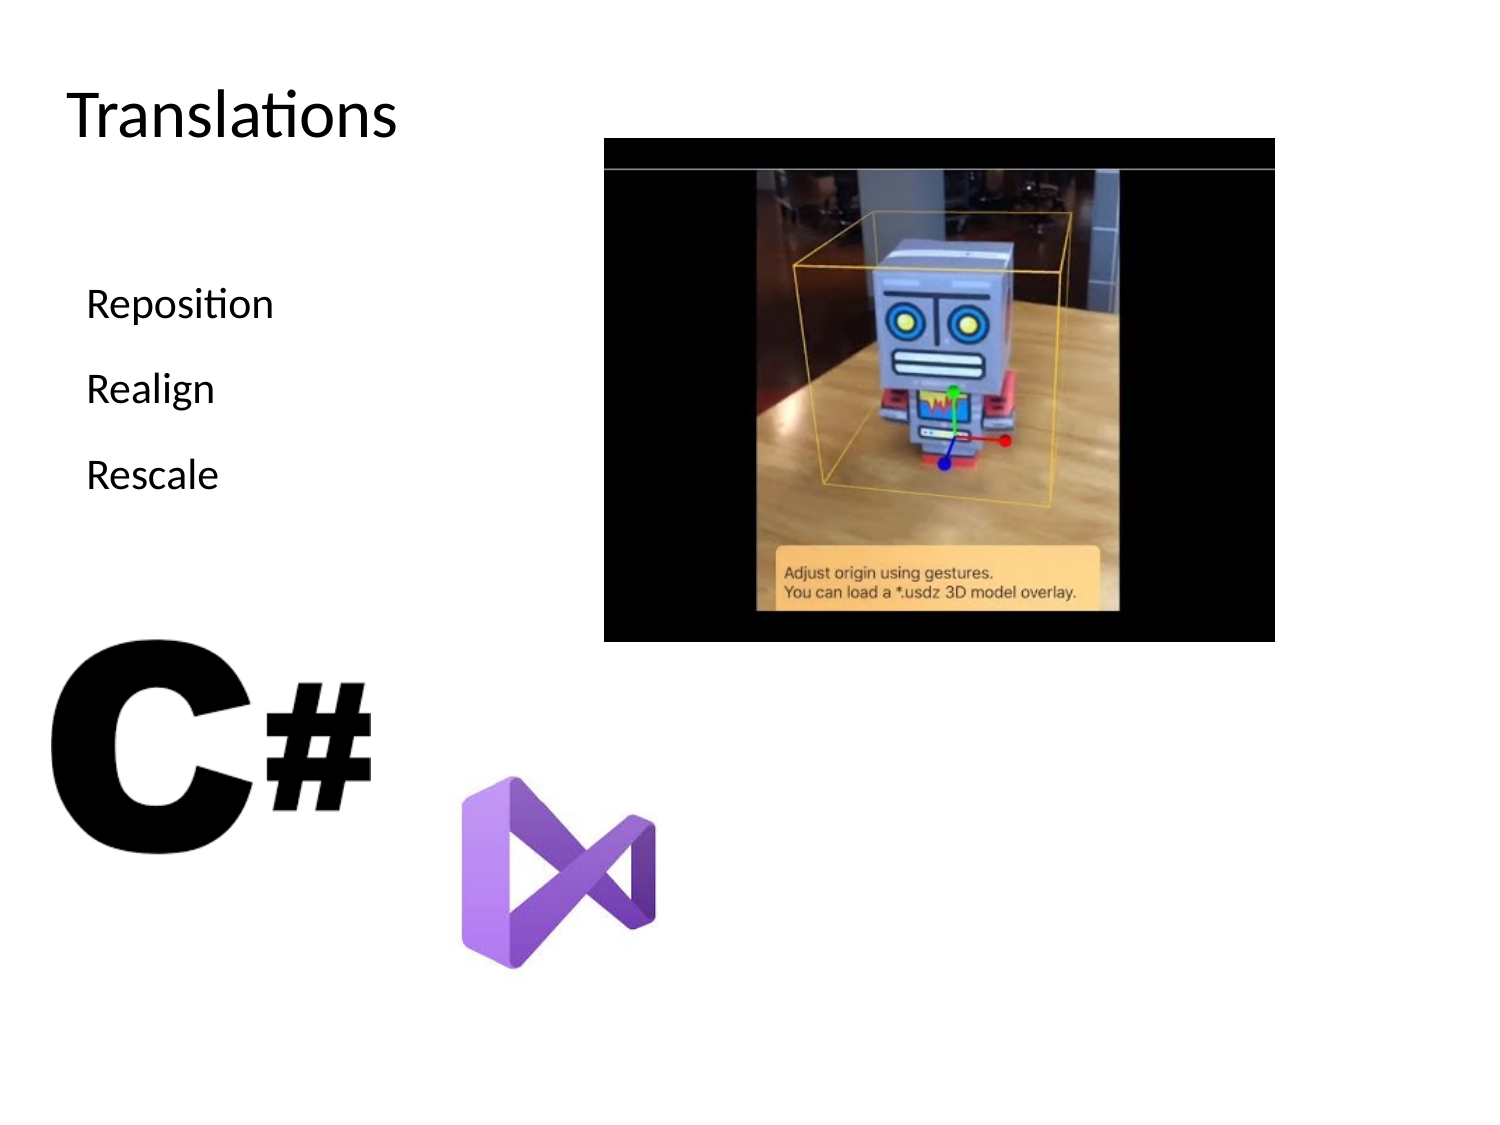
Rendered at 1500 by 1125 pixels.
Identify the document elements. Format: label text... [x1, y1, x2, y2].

list Reposition Realign Rescale [51, 252, 1449, 1000]
picture [603, 137, 1275, 642]
title Translations [51, 54, 1449, 180]
picture [426, 736, 696, 1006]
picture [50, 586, 371, 907]
